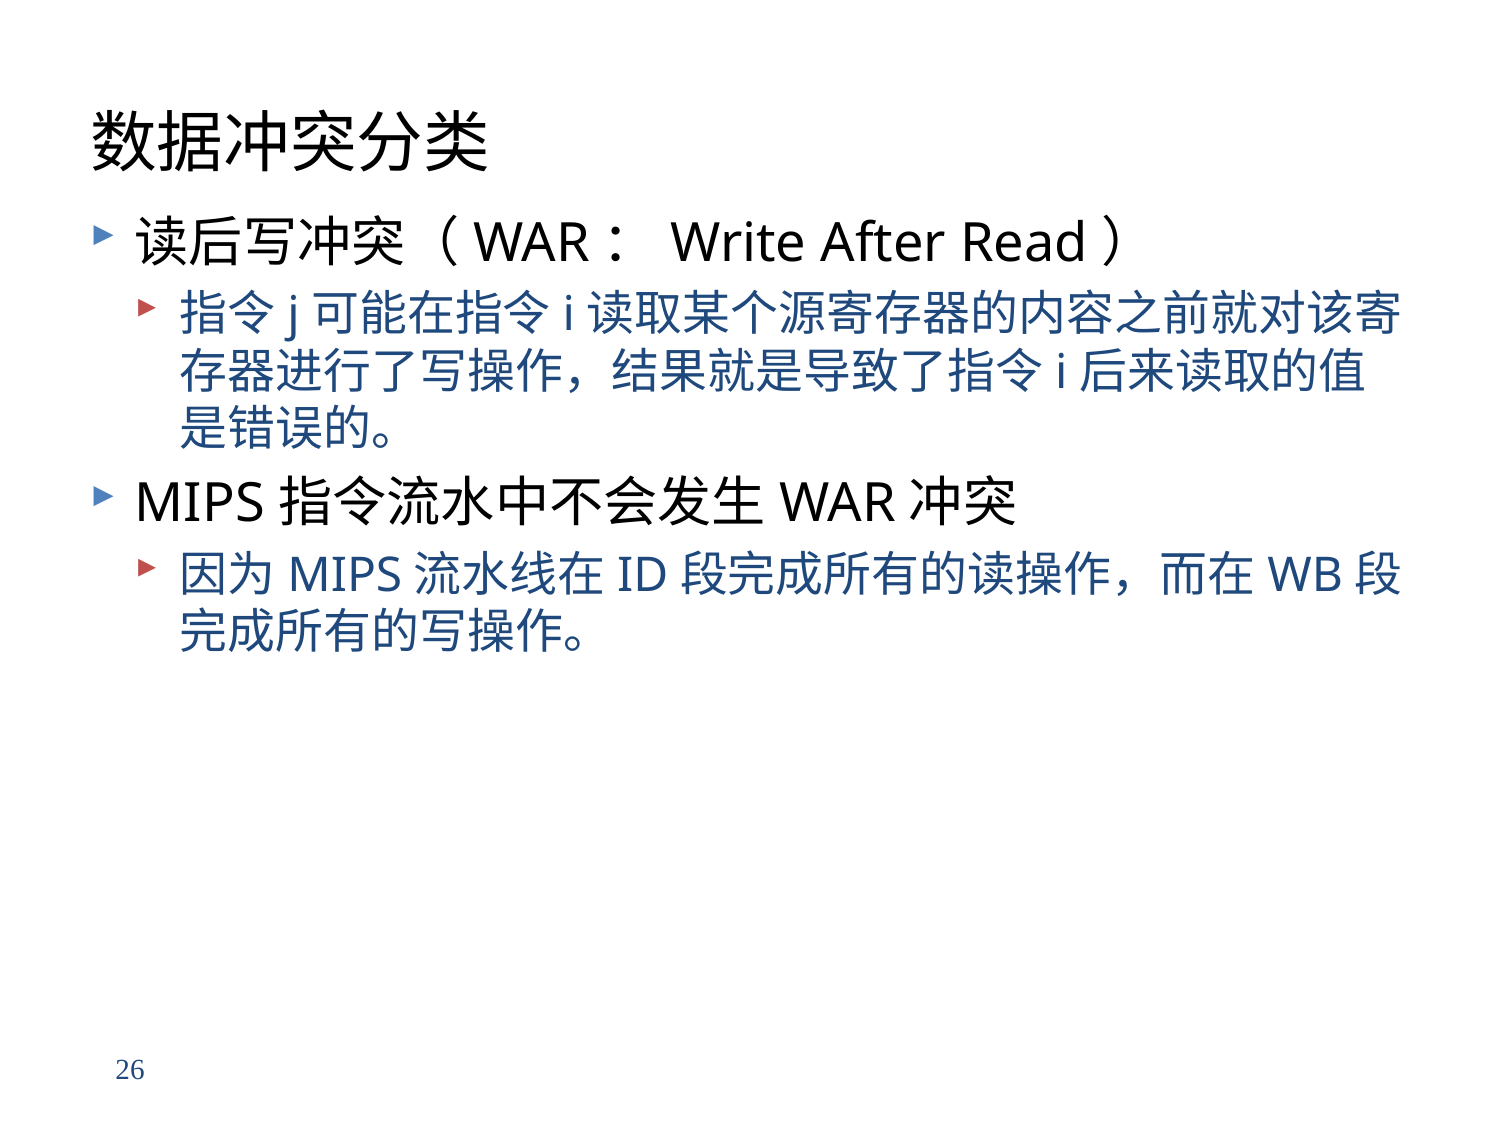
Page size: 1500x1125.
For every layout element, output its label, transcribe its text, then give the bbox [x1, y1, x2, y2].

slide_number 26 [100, 1042, 426, 1103]
title 数据冲突分类 [75, 24, 1425, 188]
list 读后写冲突（WAR：Write After Read） 指令j可能在指令i读取某个源寄存器的内容之前就对该寄存器进行了写操作，结果就是导致了指令i后来读取的值是错误的。 MIPS指令流水中不会发生WAR冲突 因为MIPS流水线在ID段完成所有的读操作，而在WB段完成所有的写操作。 [75, 200, 1425, 1006]
